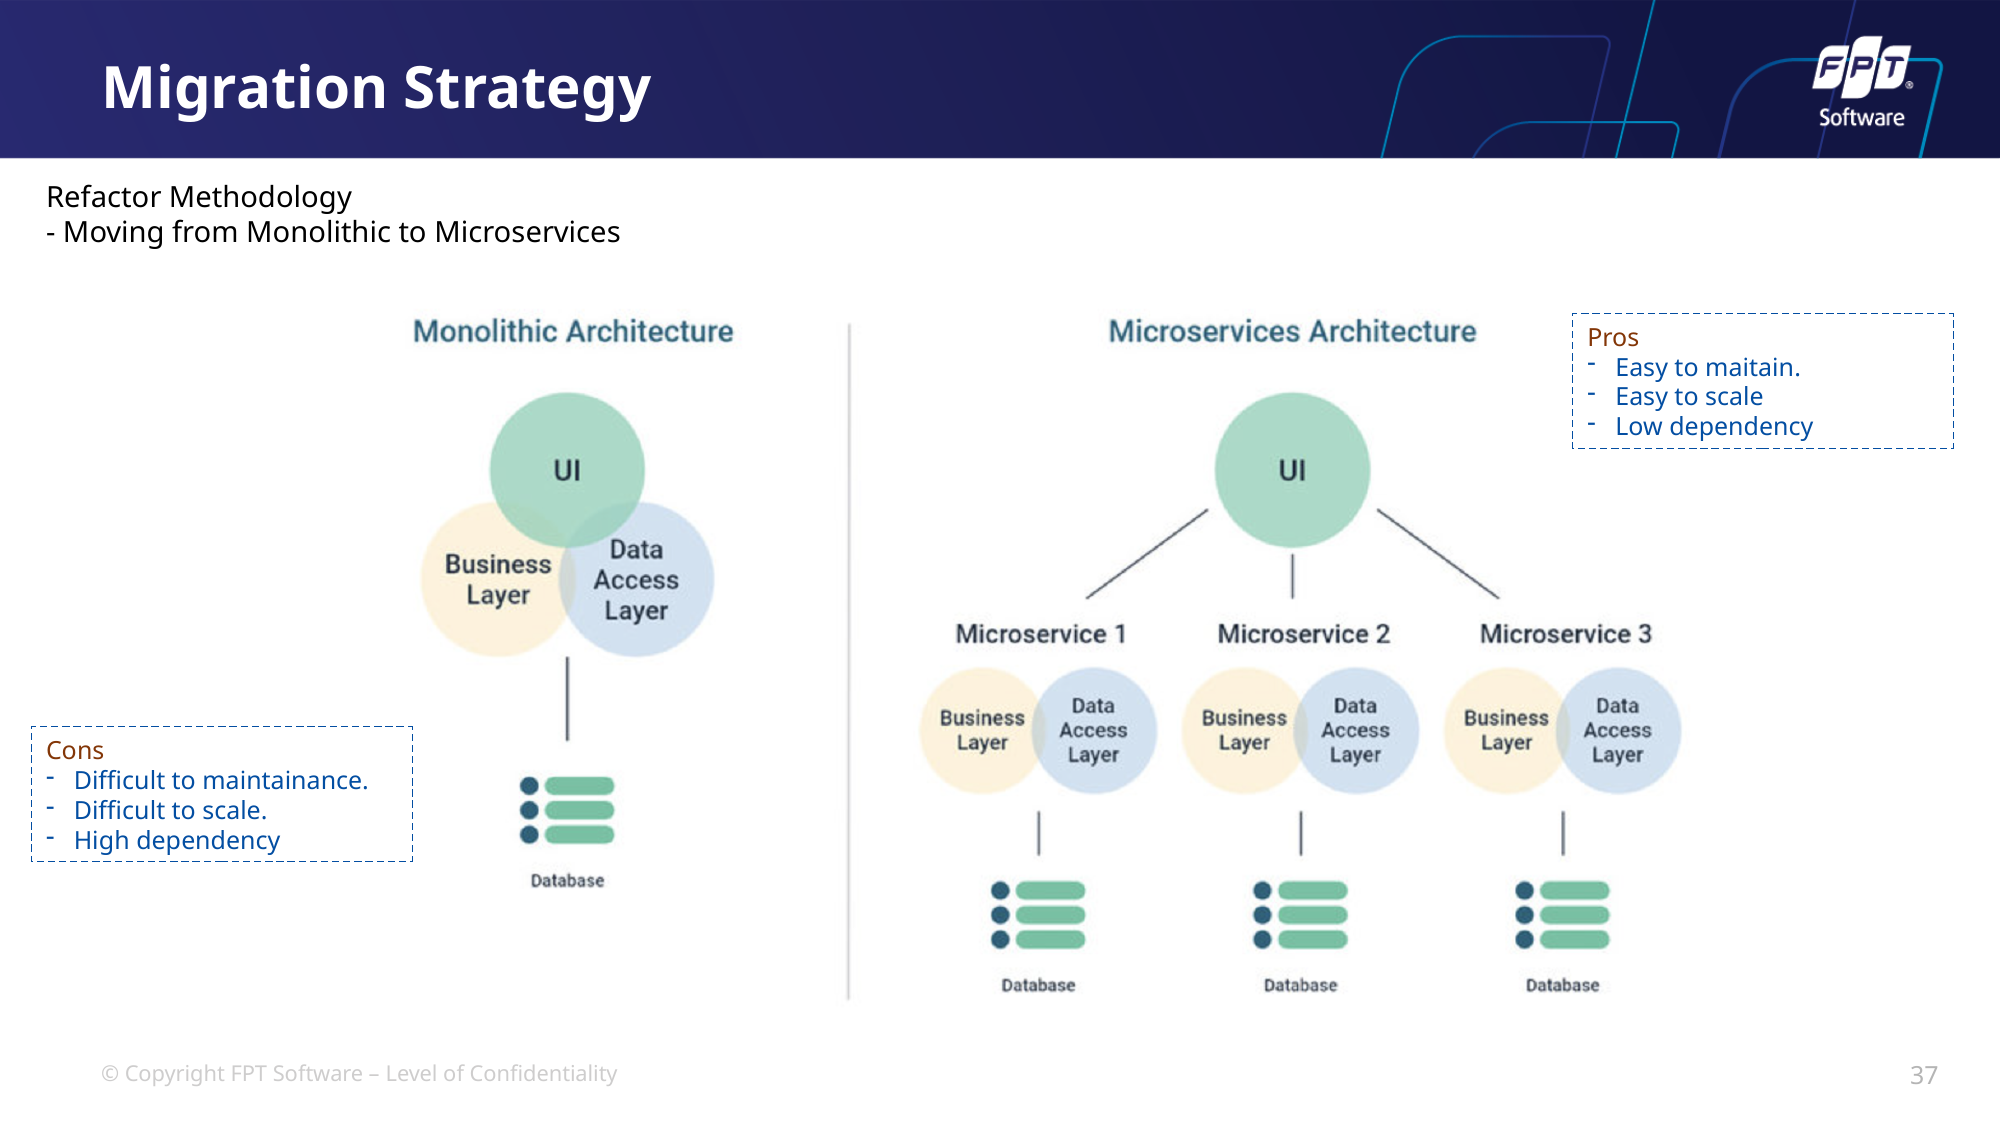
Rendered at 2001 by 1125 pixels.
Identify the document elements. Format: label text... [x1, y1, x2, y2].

picture [390, 295, 1719, 1014]
slide_number 37 [1855, 1052, 1954, 1094]
text_box Refactor Methodology - Moving from Monolithic to Microservices [31, 170, 1867, 256]
text_box Pros Easy to maitain. Easy to scale Low dependency [1719, 313, 1954, 449]
picture [0, 0, 1672, 159]
text_box Cons Difficult to maintainance. Difficult to scale. High dependency [31, 726, 390, 862]
picture [1649, 0, 2000, 159]
title Migration Strategy [86, 31, 1812, 148]
